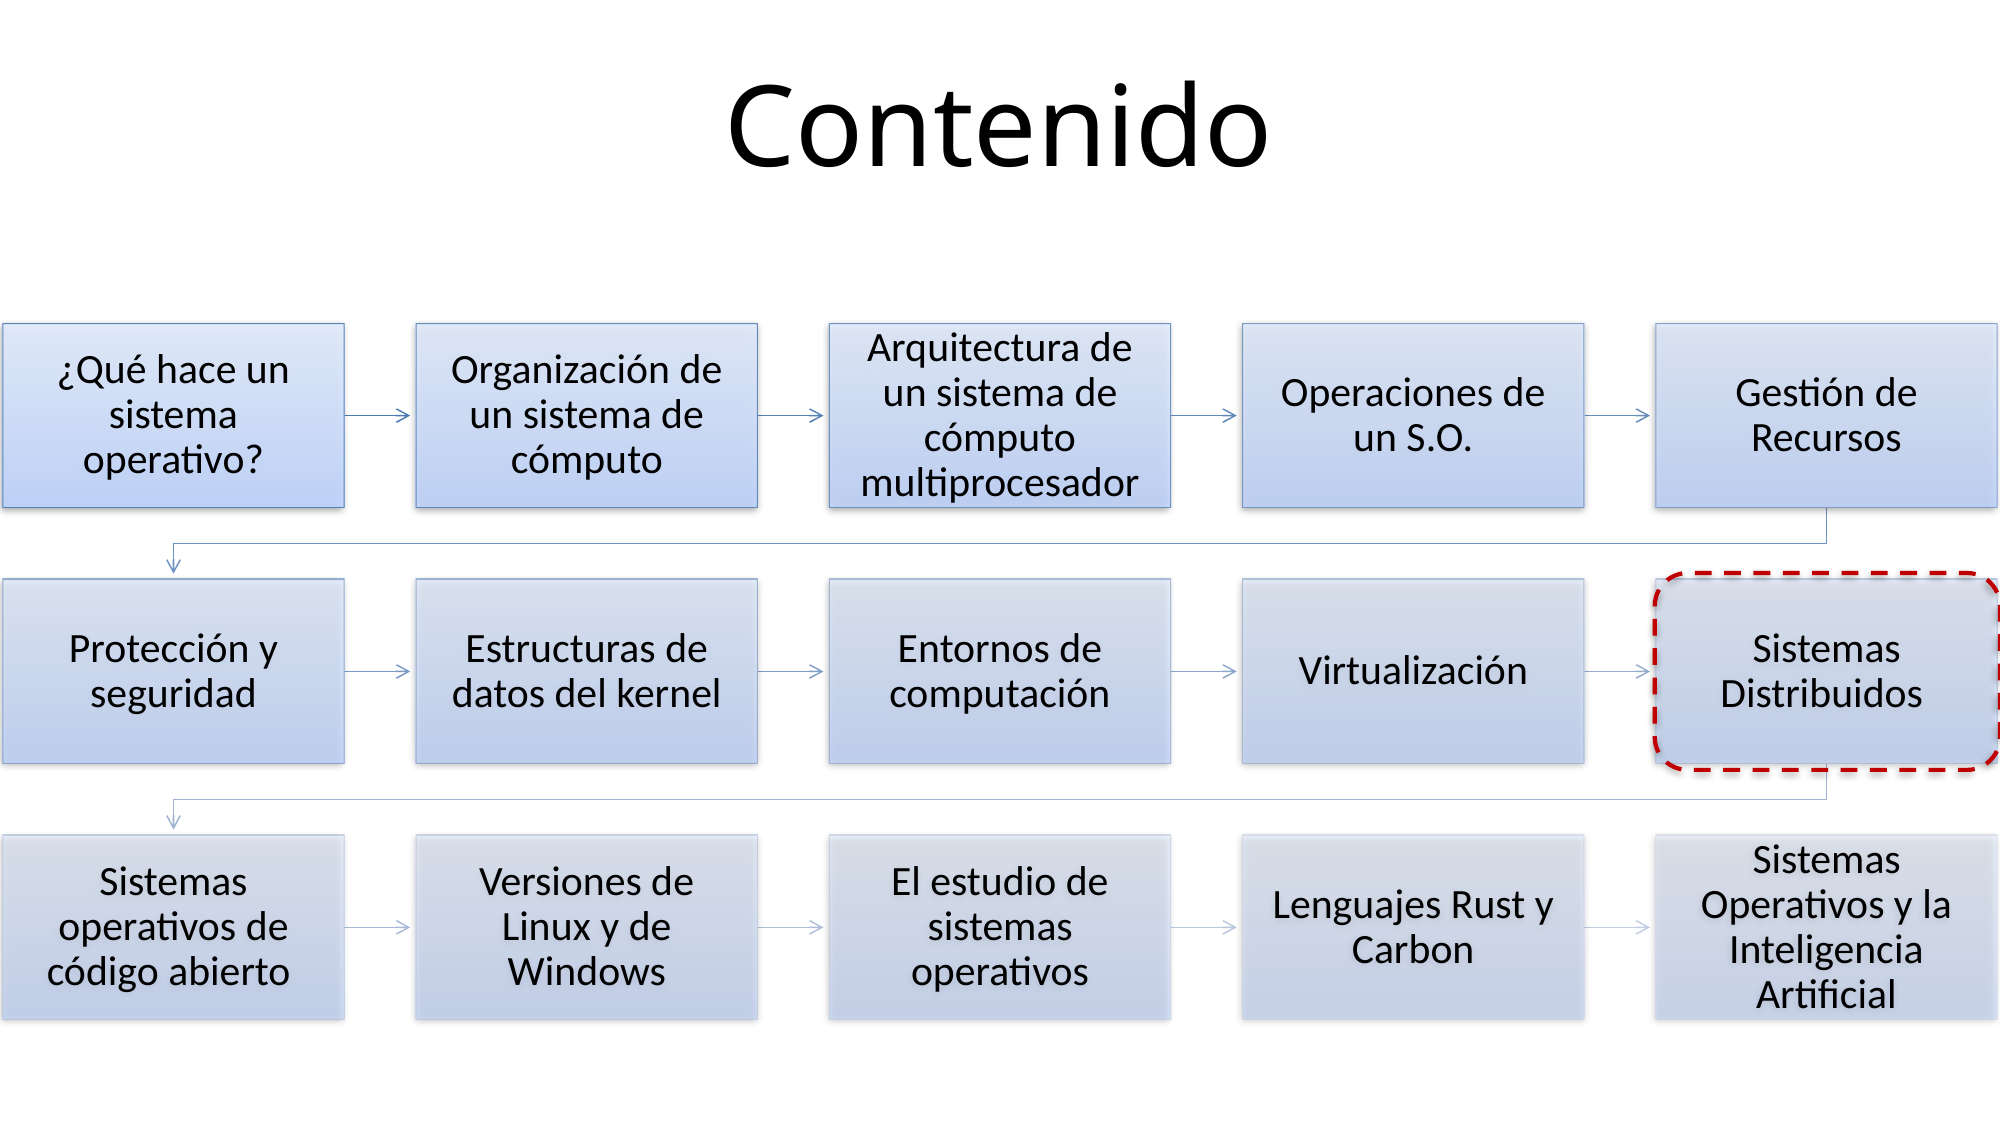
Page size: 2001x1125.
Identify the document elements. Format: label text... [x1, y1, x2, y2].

title Contenido [136, 13, 1862, 196]
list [0, 199, 2000, 1125]
